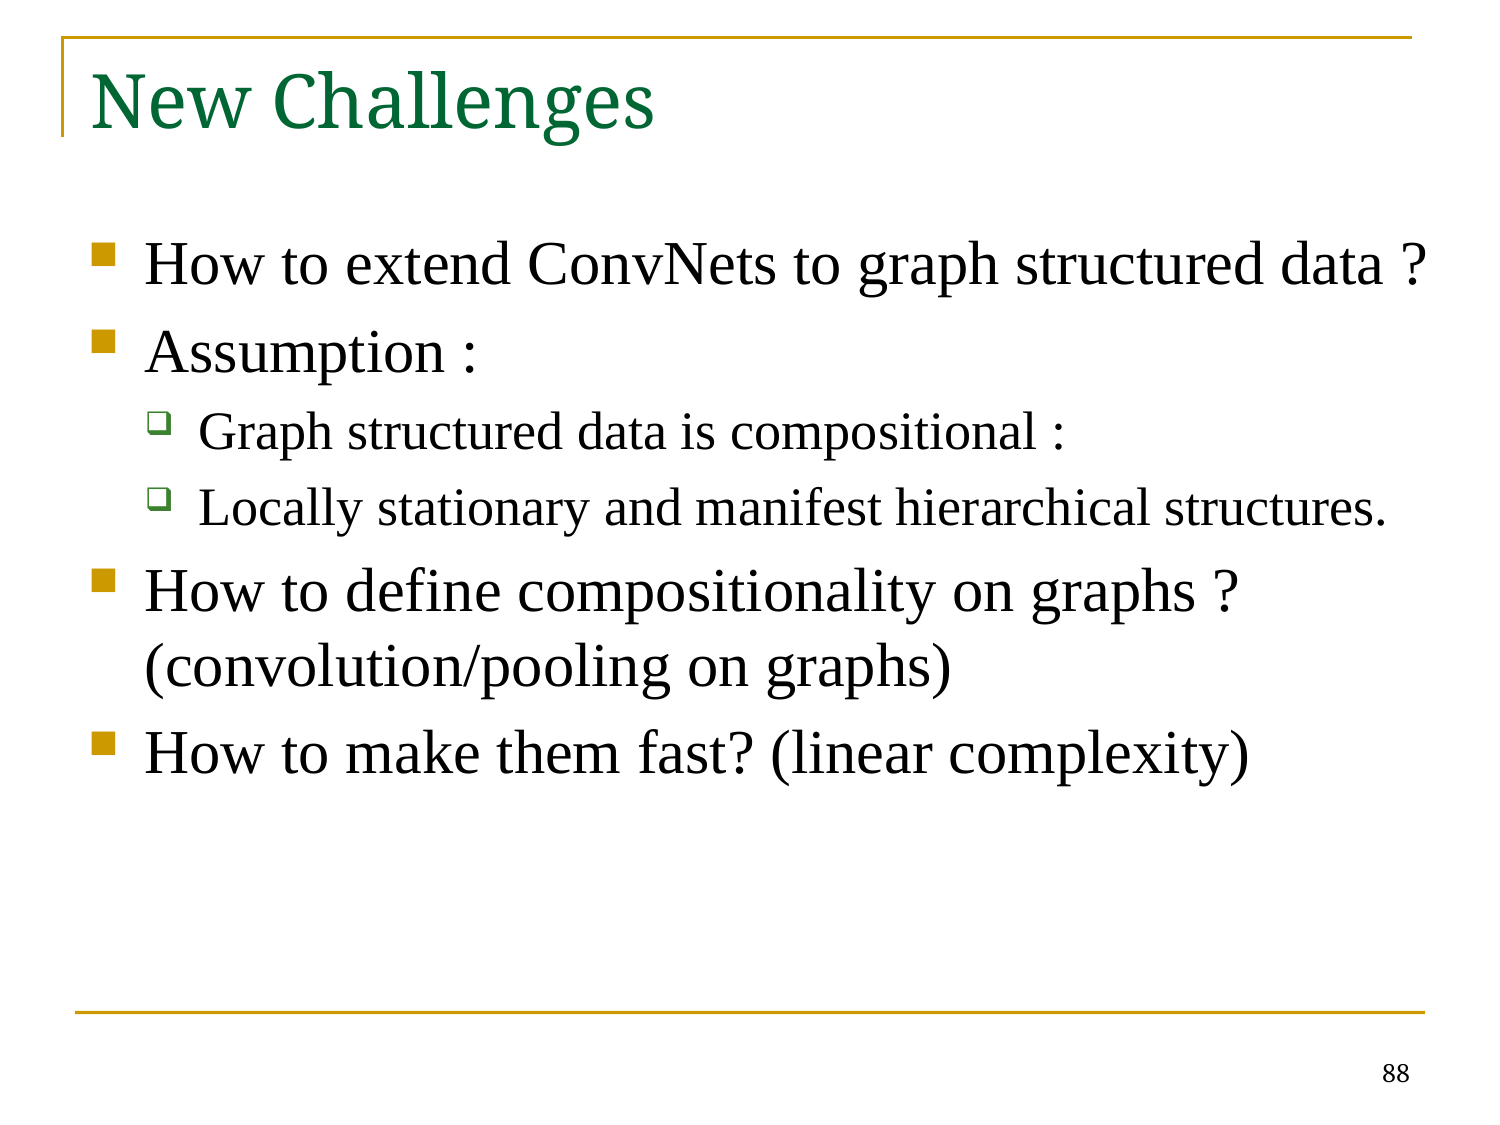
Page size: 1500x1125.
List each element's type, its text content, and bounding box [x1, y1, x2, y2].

title New Challenges [75, 45, 1425, 197]
slide_number 88 [1074, 1023, 1426, 1100]
list How to extend ConvNets to graph structured data ? Assumption : Graph structured data is compositional : Locally stationary and manifest hierarchical structures. How to define compositionality on graphs ? (convolution/pooling on graphs) How to make them fast? (linear complexity) [73, 214, 1475, 1025]
